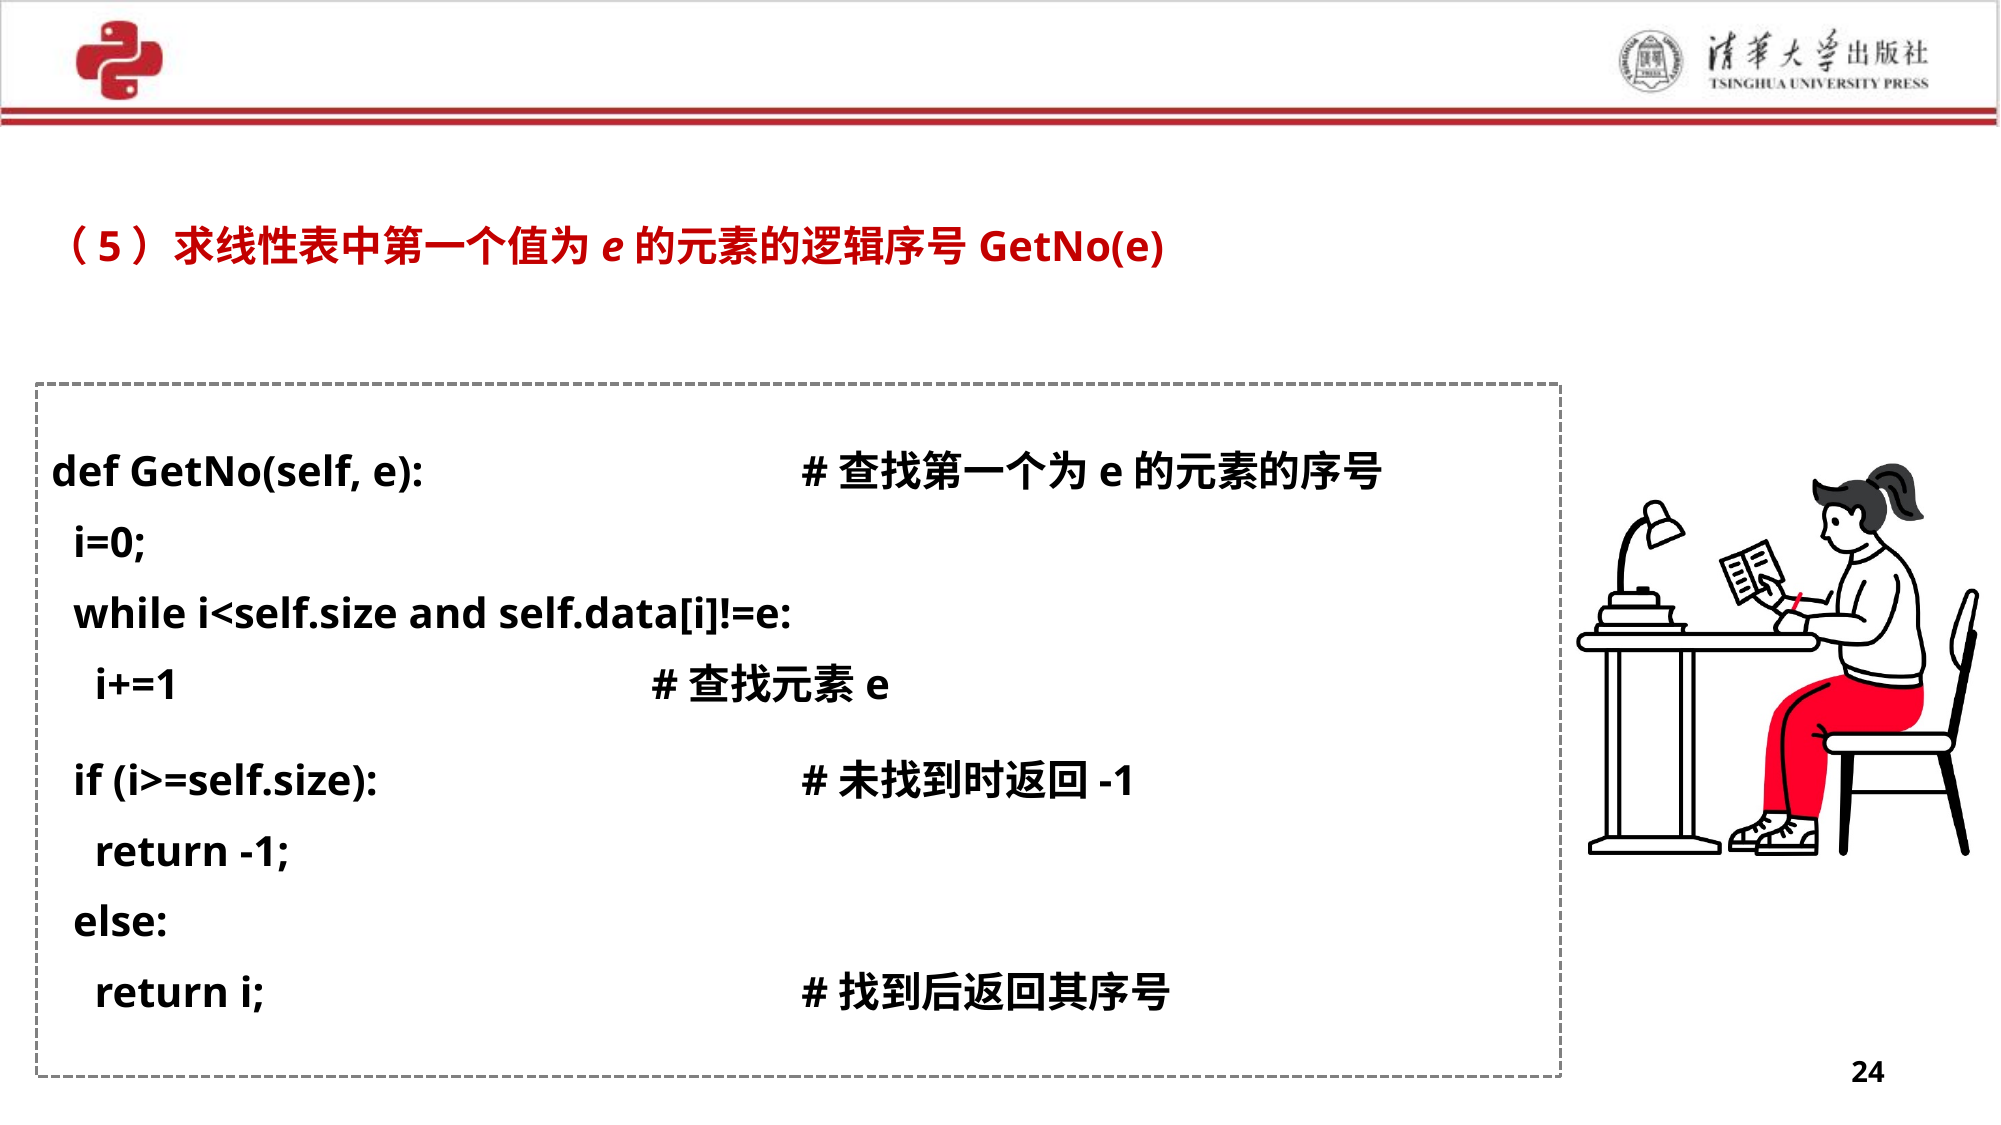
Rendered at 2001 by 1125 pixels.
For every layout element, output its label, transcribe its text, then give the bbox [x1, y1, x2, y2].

picture [0, 0, 2000, 127]
text_box （5）求线性表中第一个值为e的元素的逻辑序号GetNo(e) [31, 208, 1239, 277]
text_box def GetNo(self, e): #查找第一个为e的元素的序号 i=0; while i<self.size and self.data[i]!=e: i+=1 #查找元素e if (i>=self.size): #未找到时返回-1 return -1; else: return i; #找到后返回其序号 [35, 382, 1563, 1079]
slide_number 24 [1433, 1042, 1900, 1103]
picture [1560, 434, 1999, 872]
